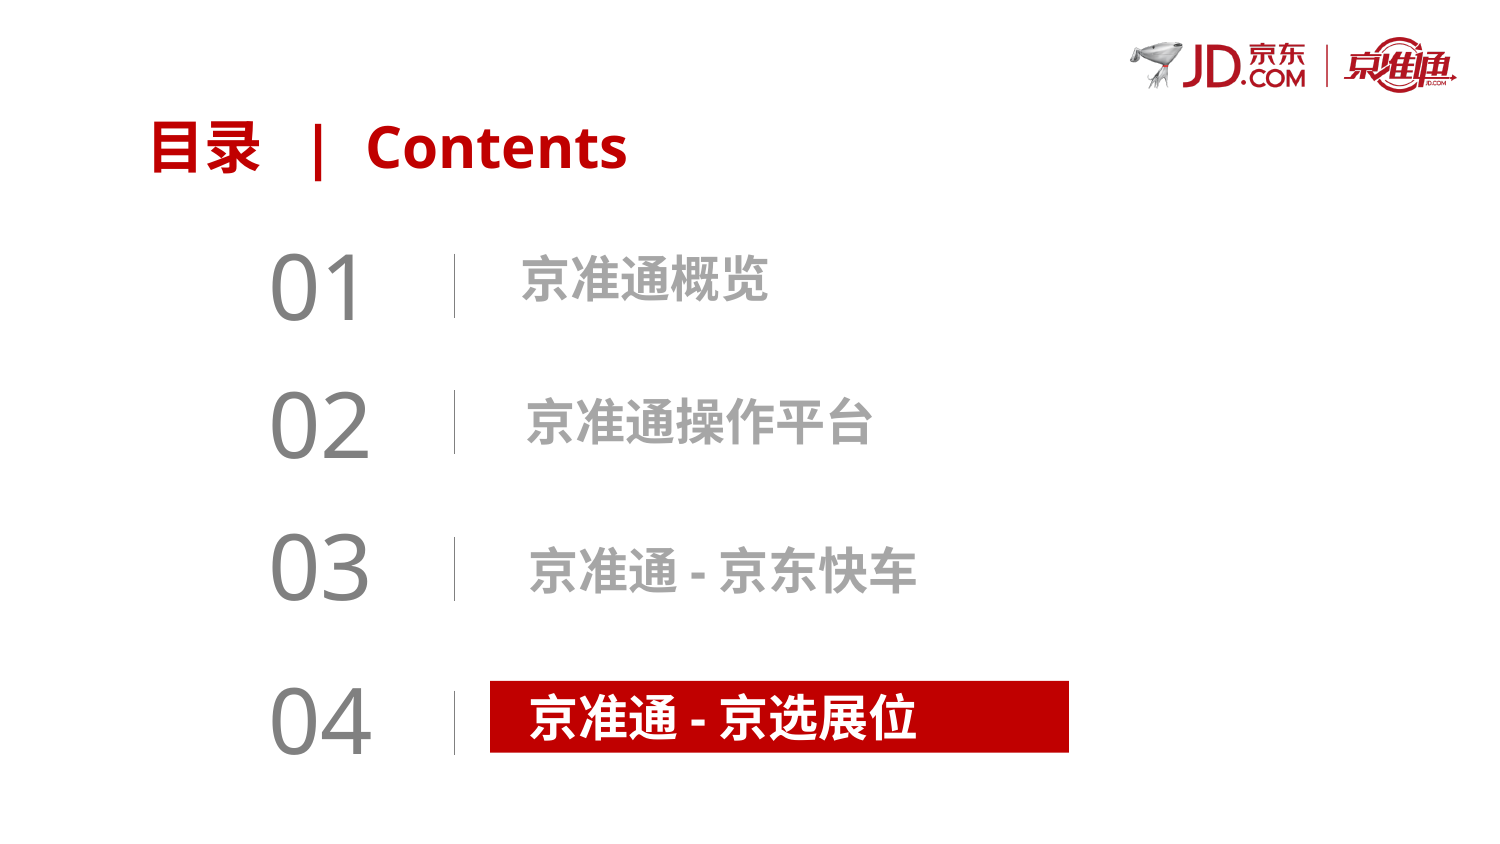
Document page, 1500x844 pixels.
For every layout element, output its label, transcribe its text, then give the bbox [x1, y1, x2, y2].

text_box 京准通-京东快车 [513, 532, 1155, 607]
text_box 04 [253, 655, 479, 780]
text_box 03 [253, 501, 479, 627]
text_box 京准通-京选展位 [513, 678, 1155, 754]
text_box 京准通操作平台 [511, 383, 1152, 459]
text_box 02 [253, 359, 479, 485]
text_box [253, 221, 1046, 348]
picture [1114, 30, 1471, 103]
text_box [489, 680, 513, 754]
text_box 目录 | Contents [131, 102, 668, 188]
